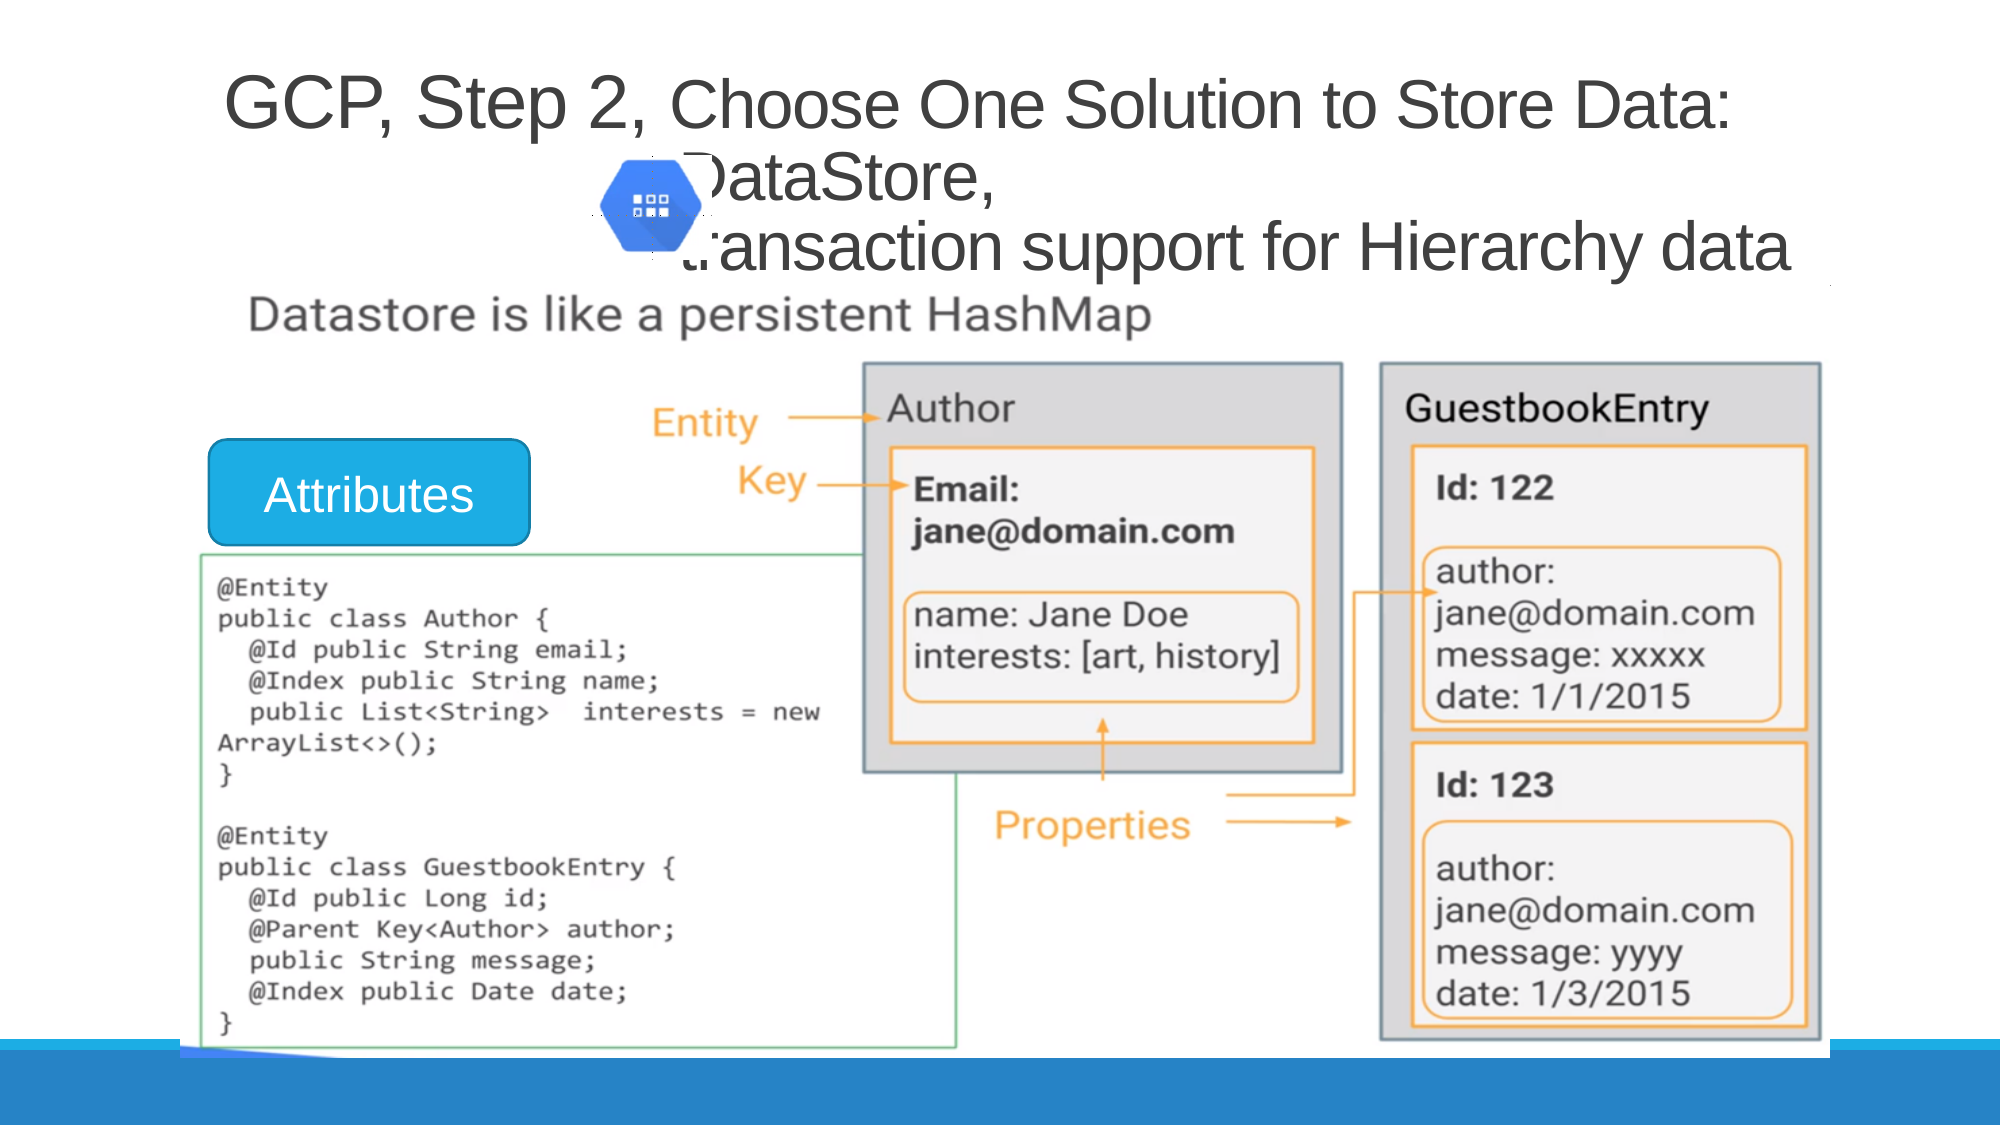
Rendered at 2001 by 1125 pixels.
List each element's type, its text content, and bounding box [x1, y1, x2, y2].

picture [584, 154, 713, 261]
text_box GCP, Step 2, Choose One Solution to Store Data: DataStore, transaction support for Hierarchy data [208, 54, 2000, 293]
picture [179, 282, 1831, 1059]
